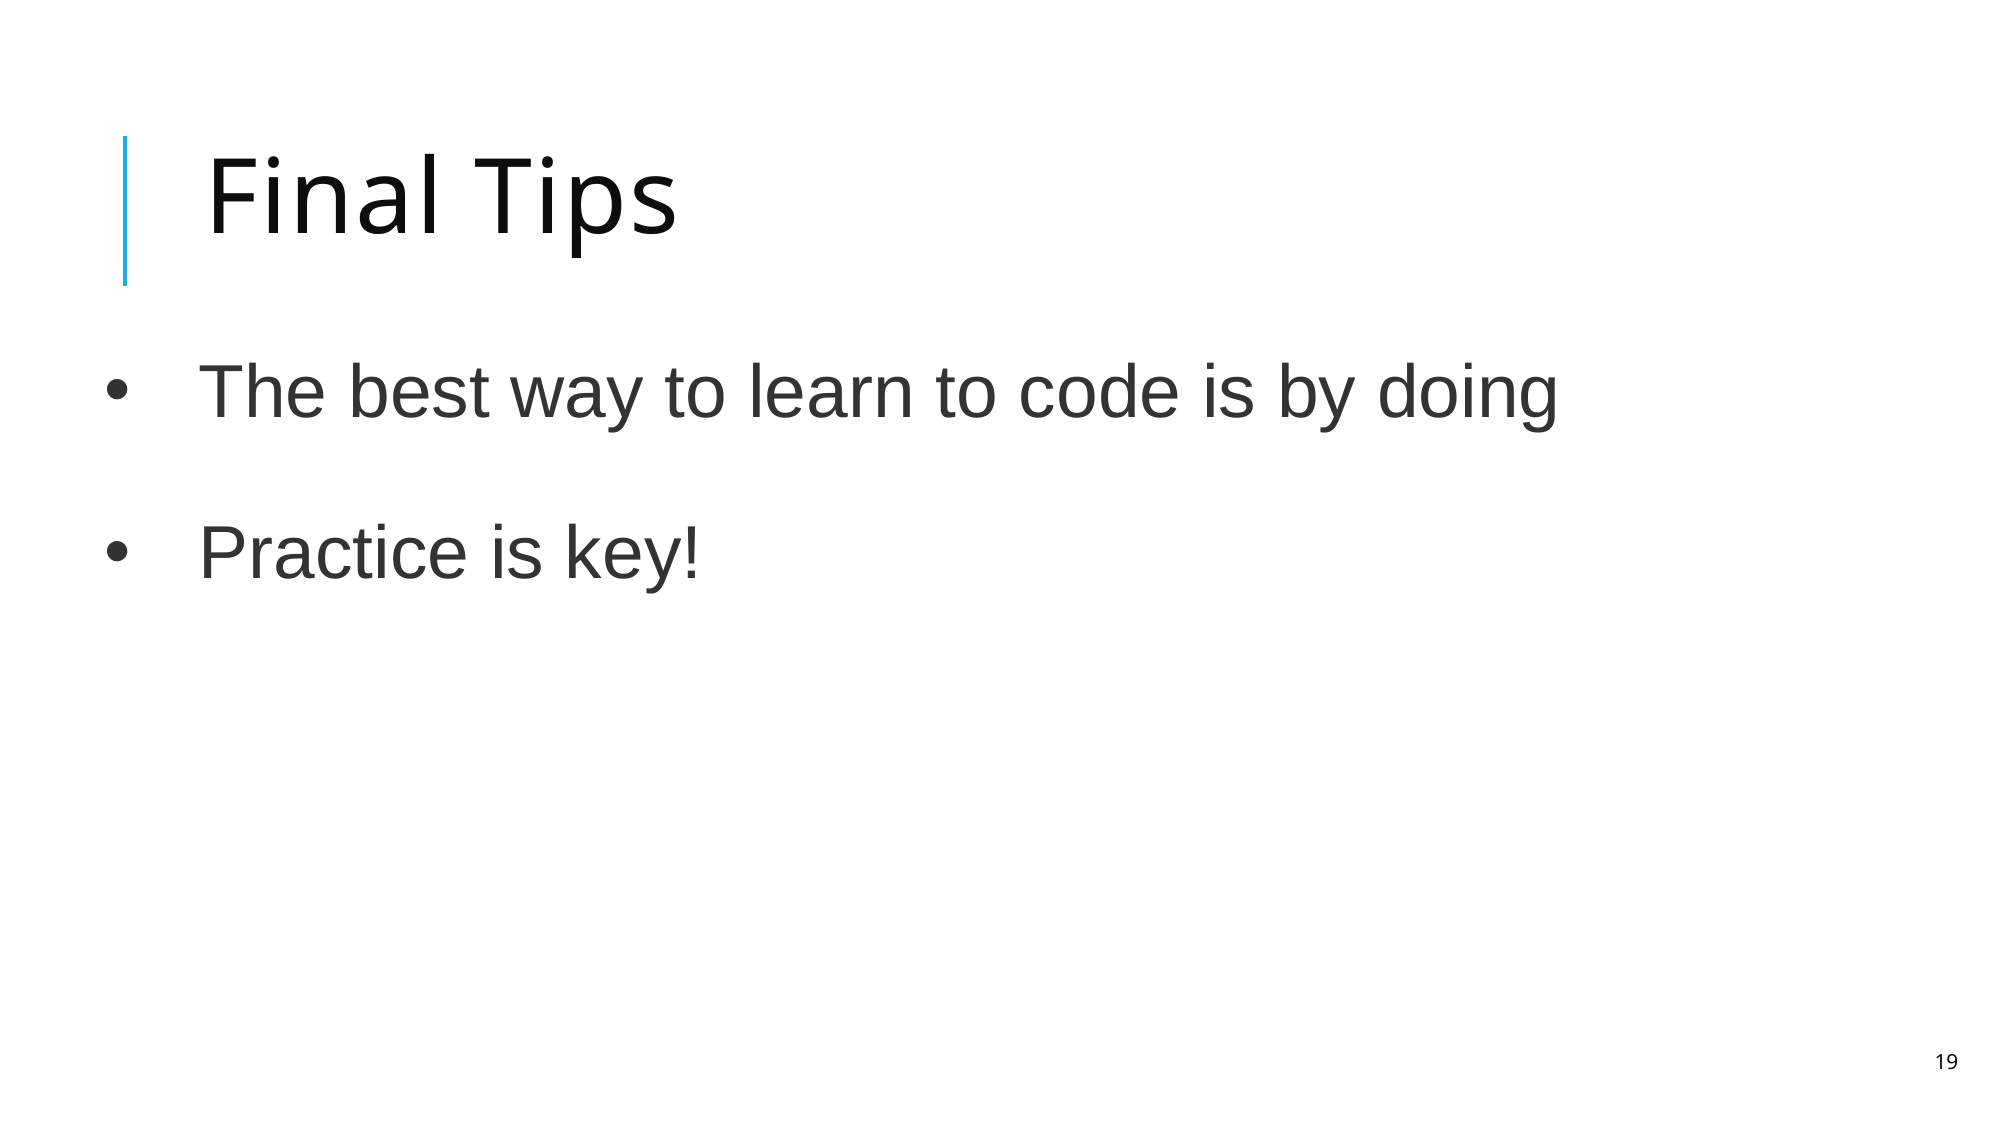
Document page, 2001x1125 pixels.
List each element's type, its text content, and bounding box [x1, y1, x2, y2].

slide_number 19 [1853, 1019, 1974, 1106]
title Final Tips [184, 133, 1932, 260]
list The best way to learn to code is by doing Practice is key! [68, 332, 1932, 995]
